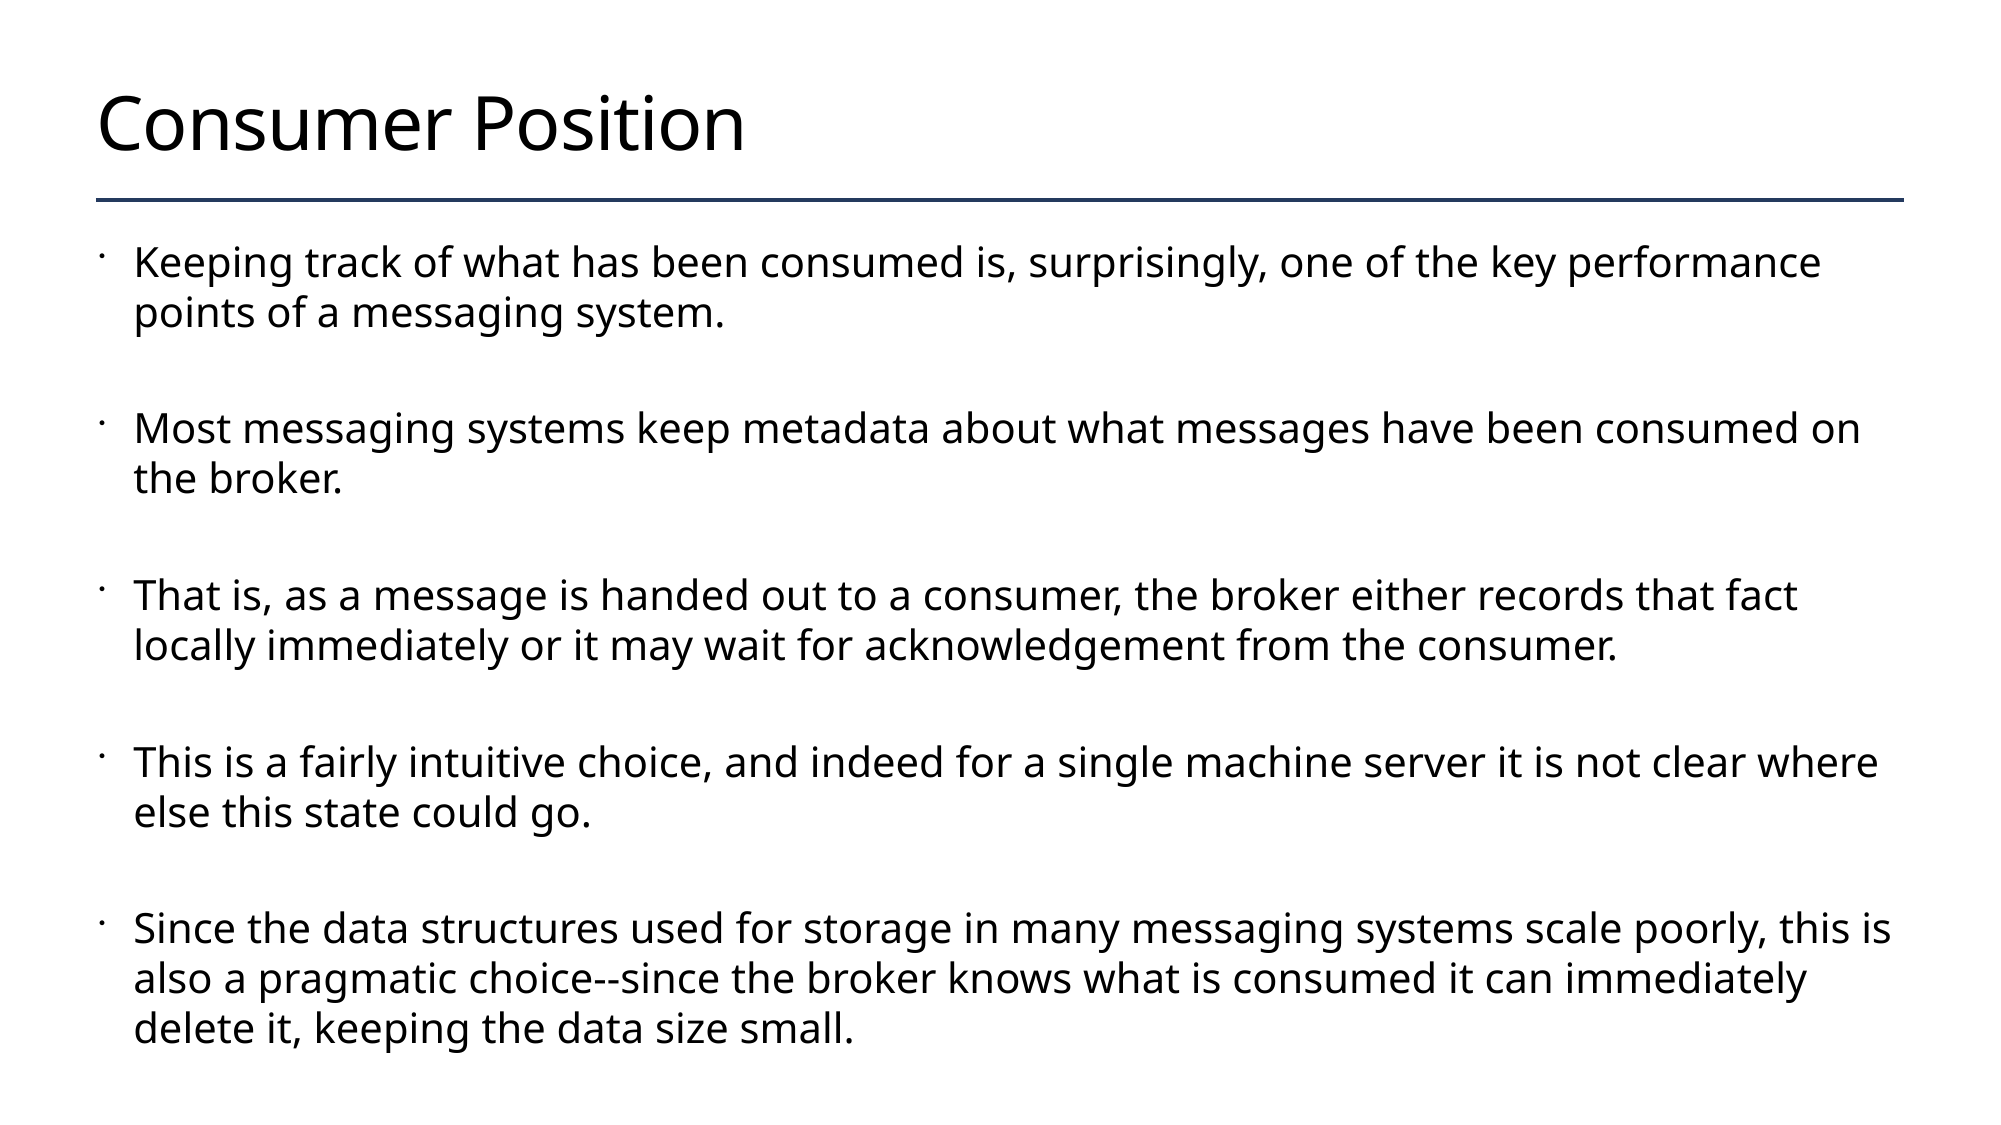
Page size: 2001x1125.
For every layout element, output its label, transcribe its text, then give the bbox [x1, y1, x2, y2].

list Keeping track of what has been consumed is, surprisingly, one of the key performance points of a messaging system. Most messaging systems keep metadata about what messages have been consumed on the broker. That is, as a message is handed out to a consumer, the broker either records that fact locally immediately or it may wait for acknowledgement from the consumer. This is a fairly intuitive choice, and indeed for a single machine server it is not clear where else this state could go. Since the data structures used for storage in many messaging systems scale poorly, this is also a pragmatic choice--since the broker knows what is consumed it can immediately delete it, keeping the data size small. [95, 235, 1904, 1074]
title Consumer Position [96, 75, 1904, 166]
